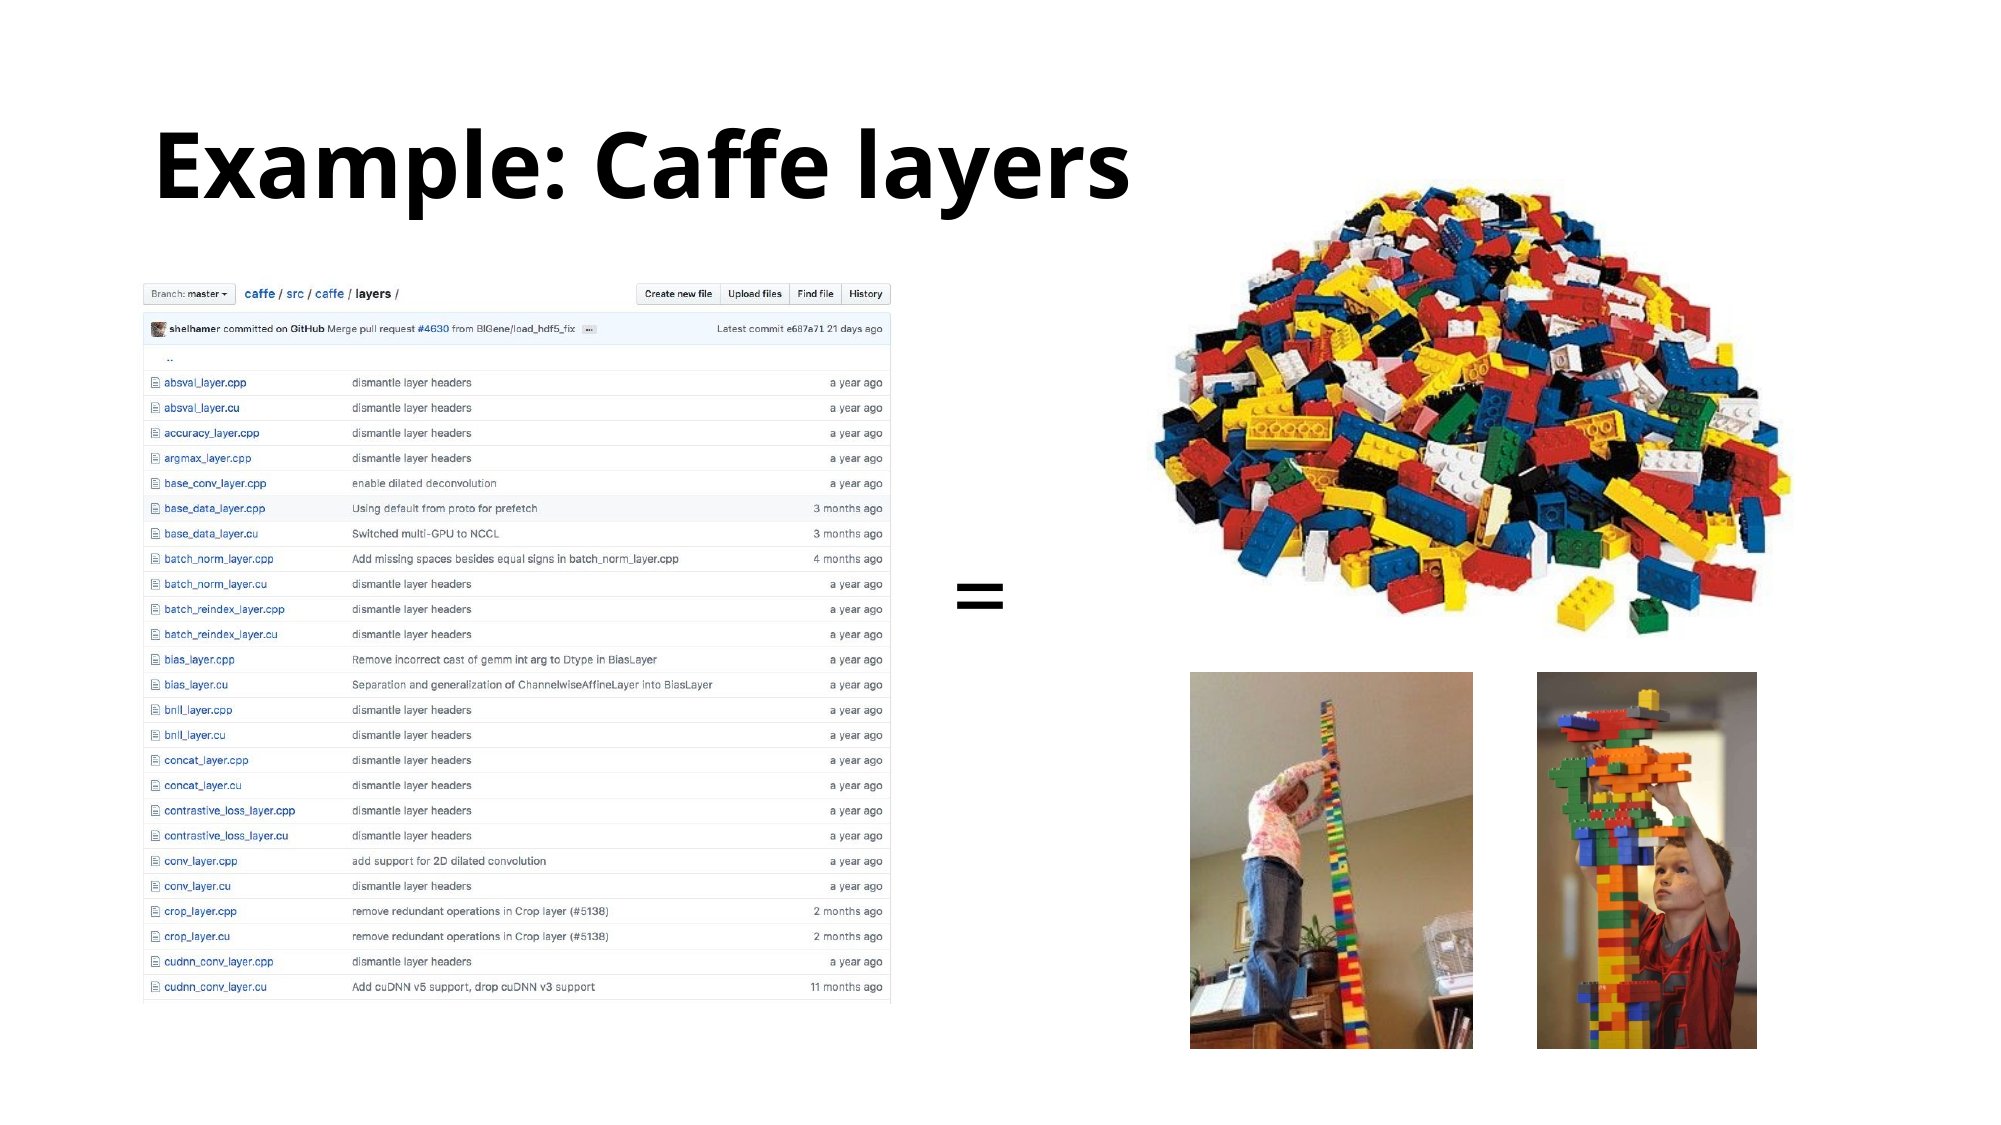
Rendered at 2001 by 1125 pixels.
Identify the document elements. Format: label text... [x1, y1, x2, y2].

picture [1147, 179, 1799, 643]
text_box = [937, 512, 1029, 663]
picture [1190, 672, 1473, 1049]
title Example: Caffe layers [137, 59, 1863, 278]
picture [137, 277, 895, 1004]
picture [1537, 672, 1757, 1049]
